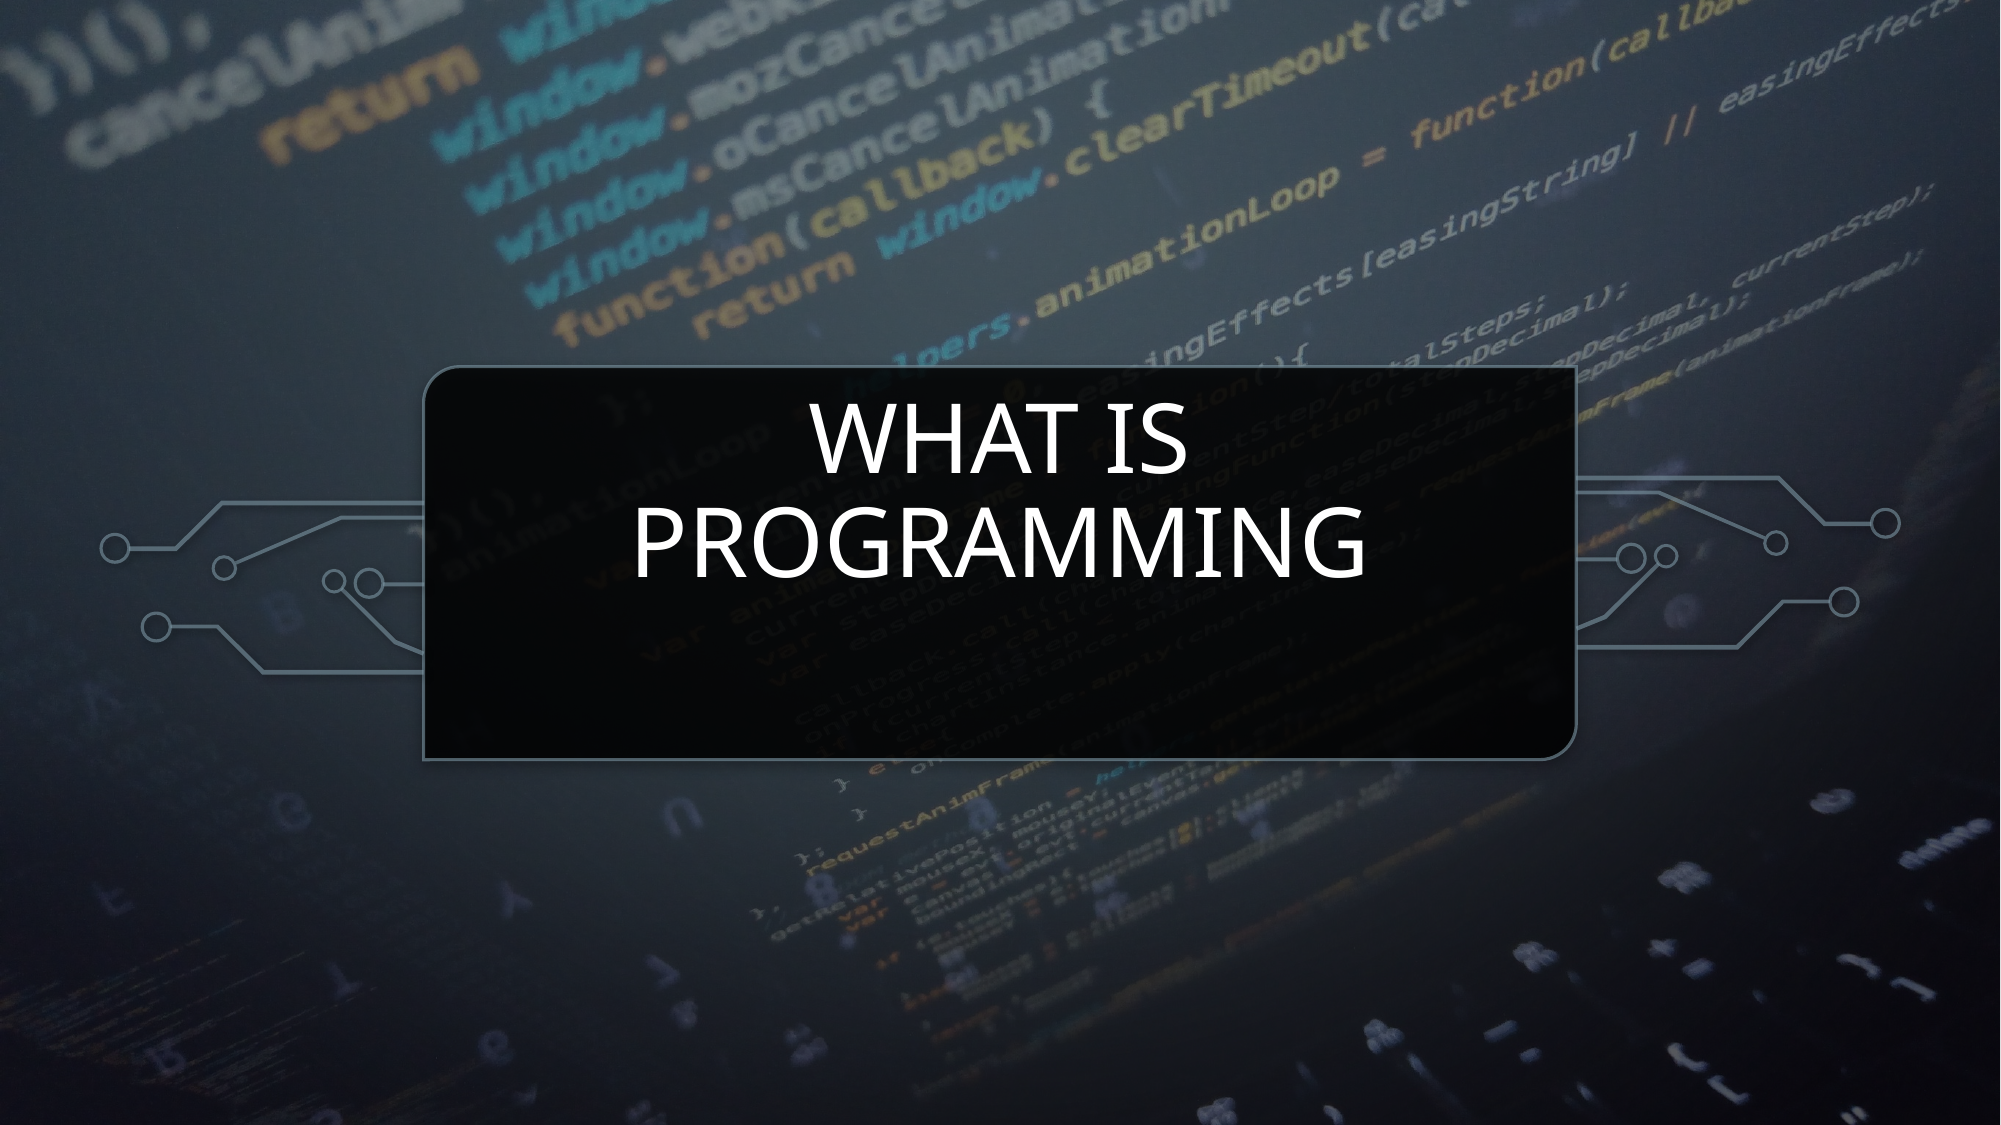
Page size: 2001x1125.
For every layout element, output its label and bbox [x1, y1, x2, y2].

picture [0, 0, 2000, 1125]
text_box [99, 366, 1902, 760]
